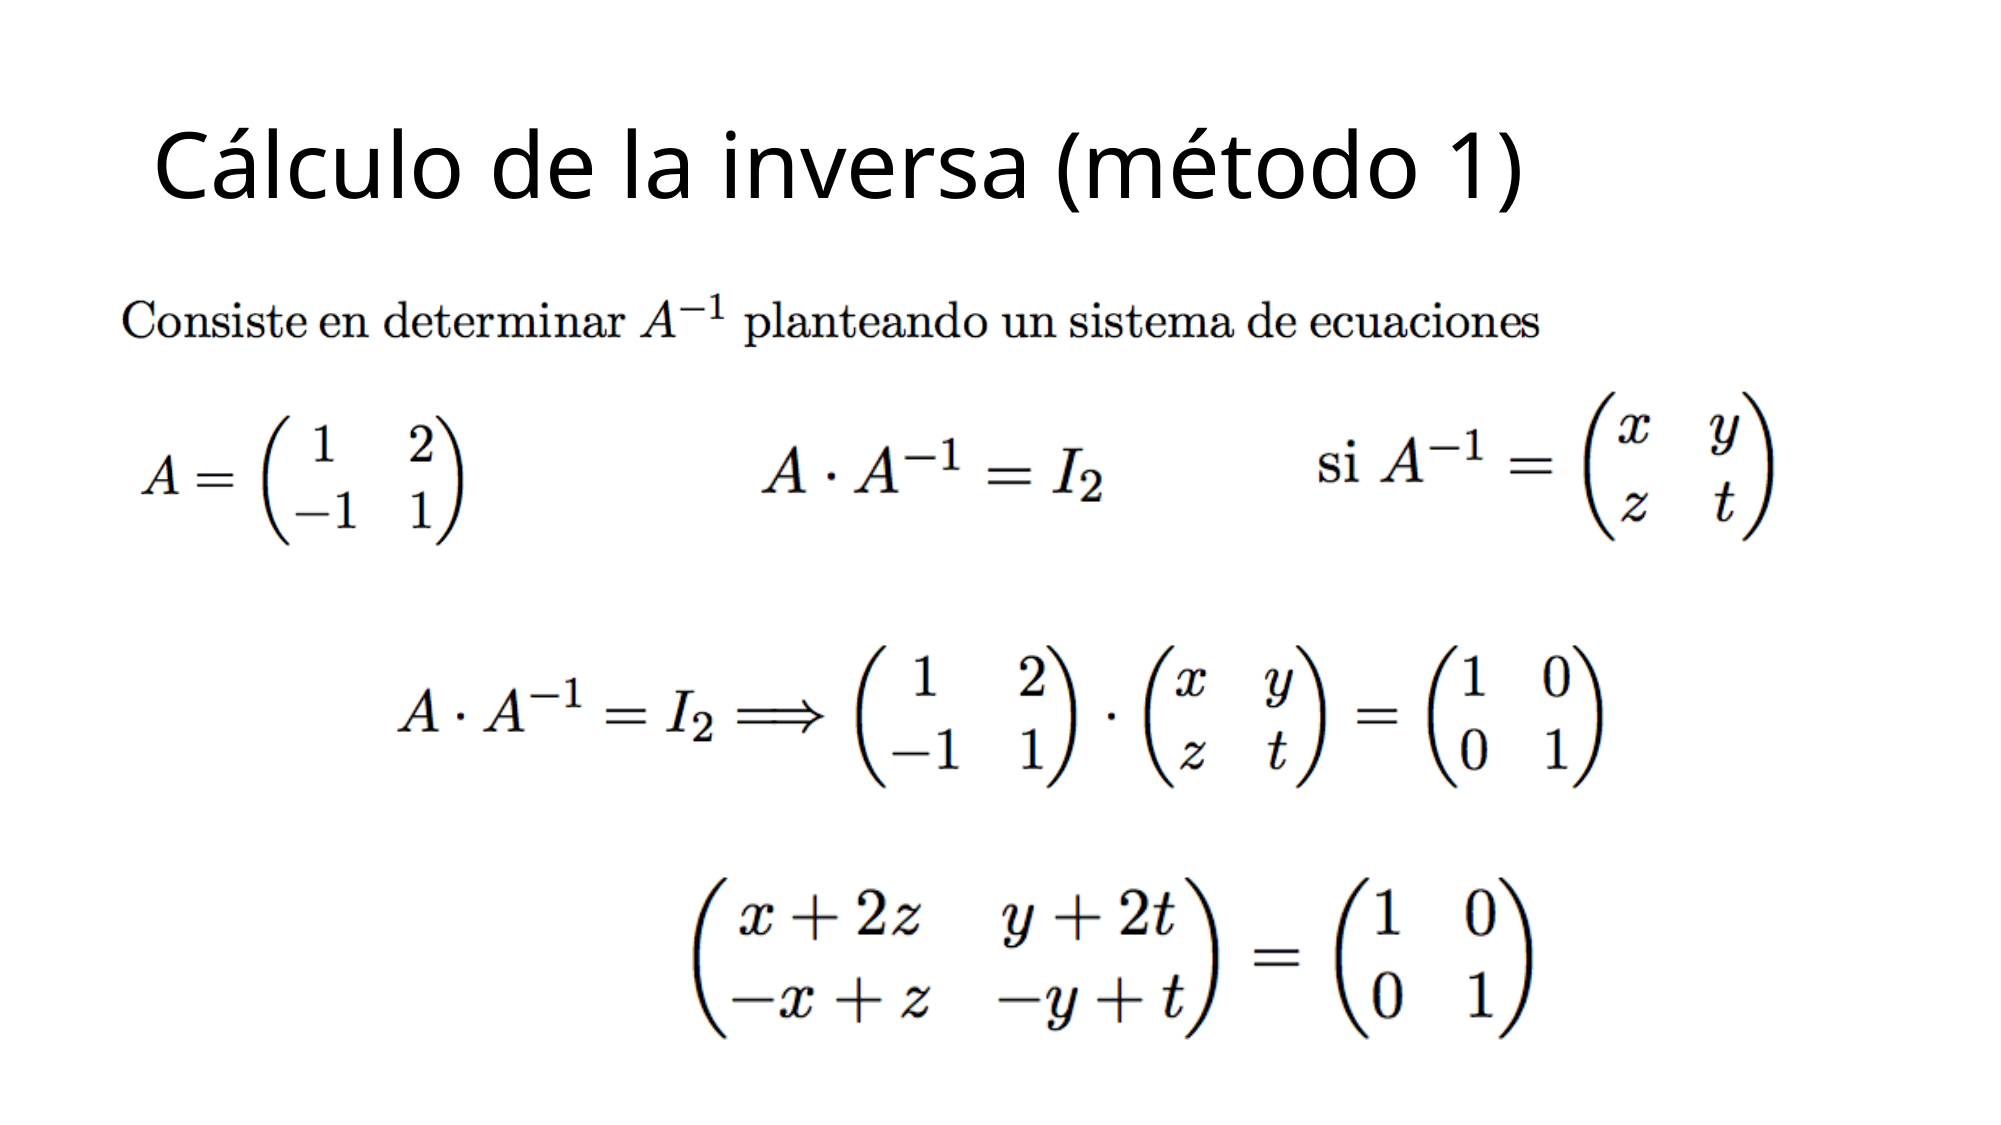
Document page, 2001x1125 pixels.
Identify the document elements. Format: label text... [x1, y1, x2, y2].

title Cálculo de la inversa (método 1) [137, 59, 1863, 278]
picture [388, 623, 1612, 805]
picture [755, 421, 1121, 516]
picture [137, 407, 470, 552]
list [112, 277, 1543, 350]
picture [682, 856, 1554, 1058]
picture [1301, 382, 1785, 552]
